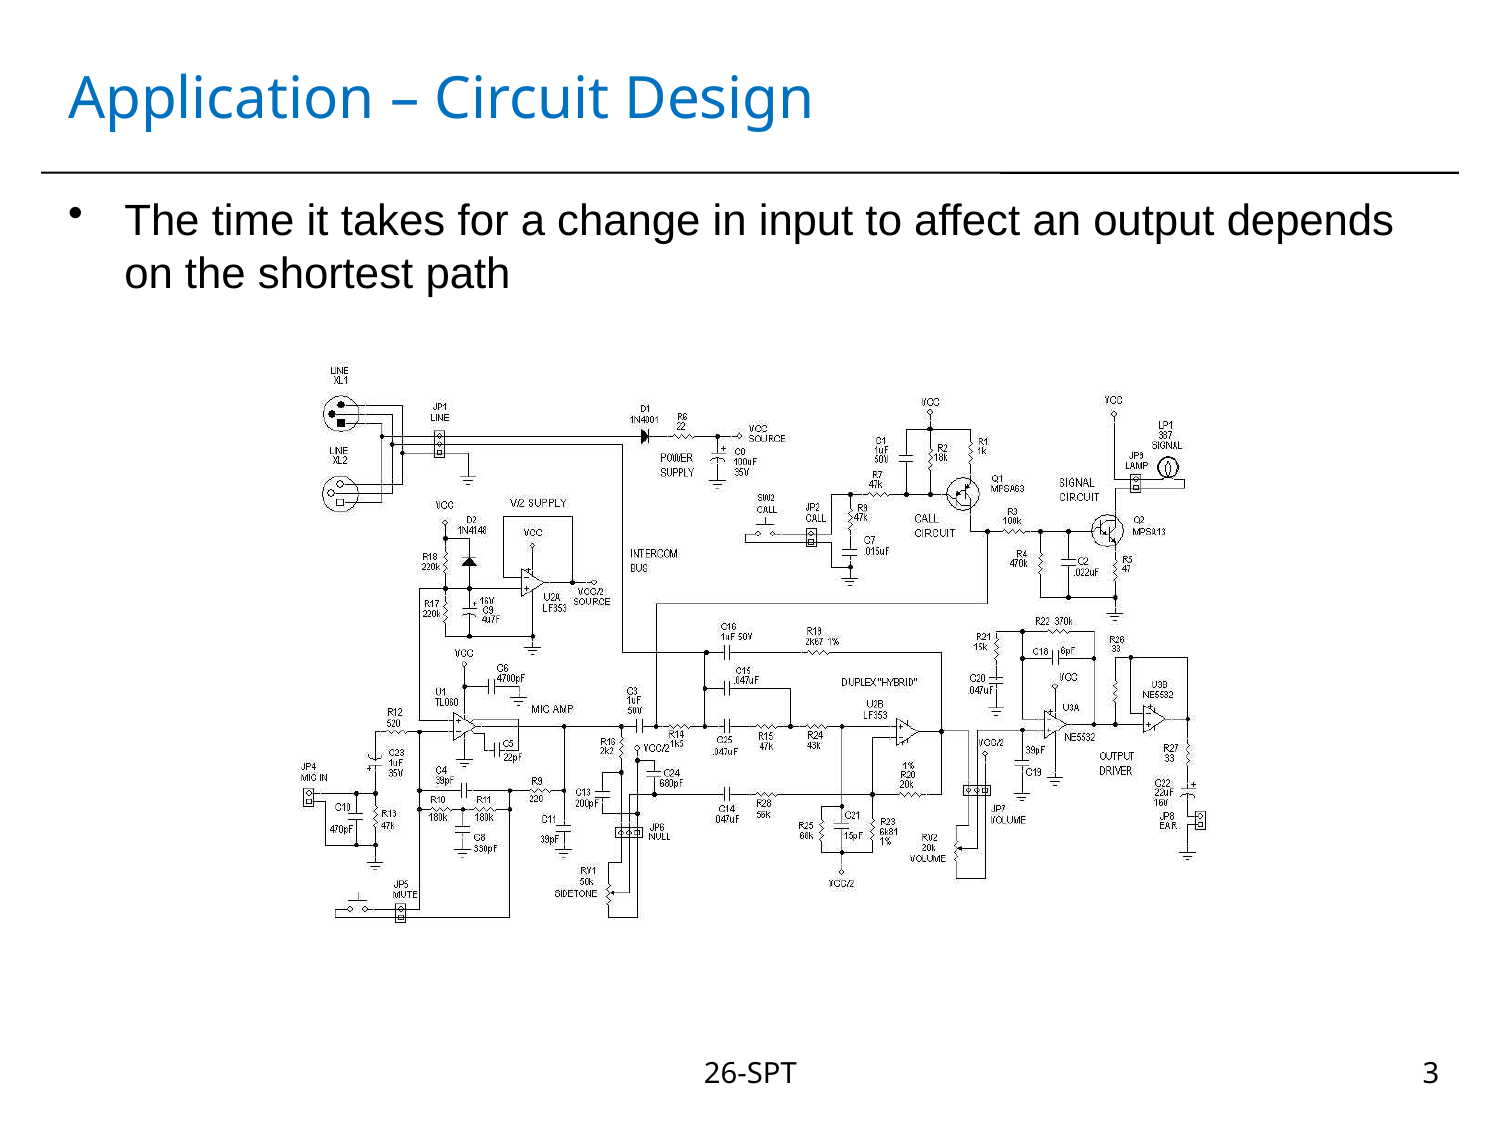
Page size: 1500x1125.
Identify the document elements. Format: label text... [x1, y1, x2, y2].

title Application – Circuit Design [52, 30, 1448, 159]
list The time it takes for a change in input to affect an output depends on the shortest path [52, 184, 1448, 1024]
slide_number 3 [1104, 1046, 1455, 1125]
footer 26-SPT [502, 1046, 999, 1125]
picture [290, 361, 1210, 928]
